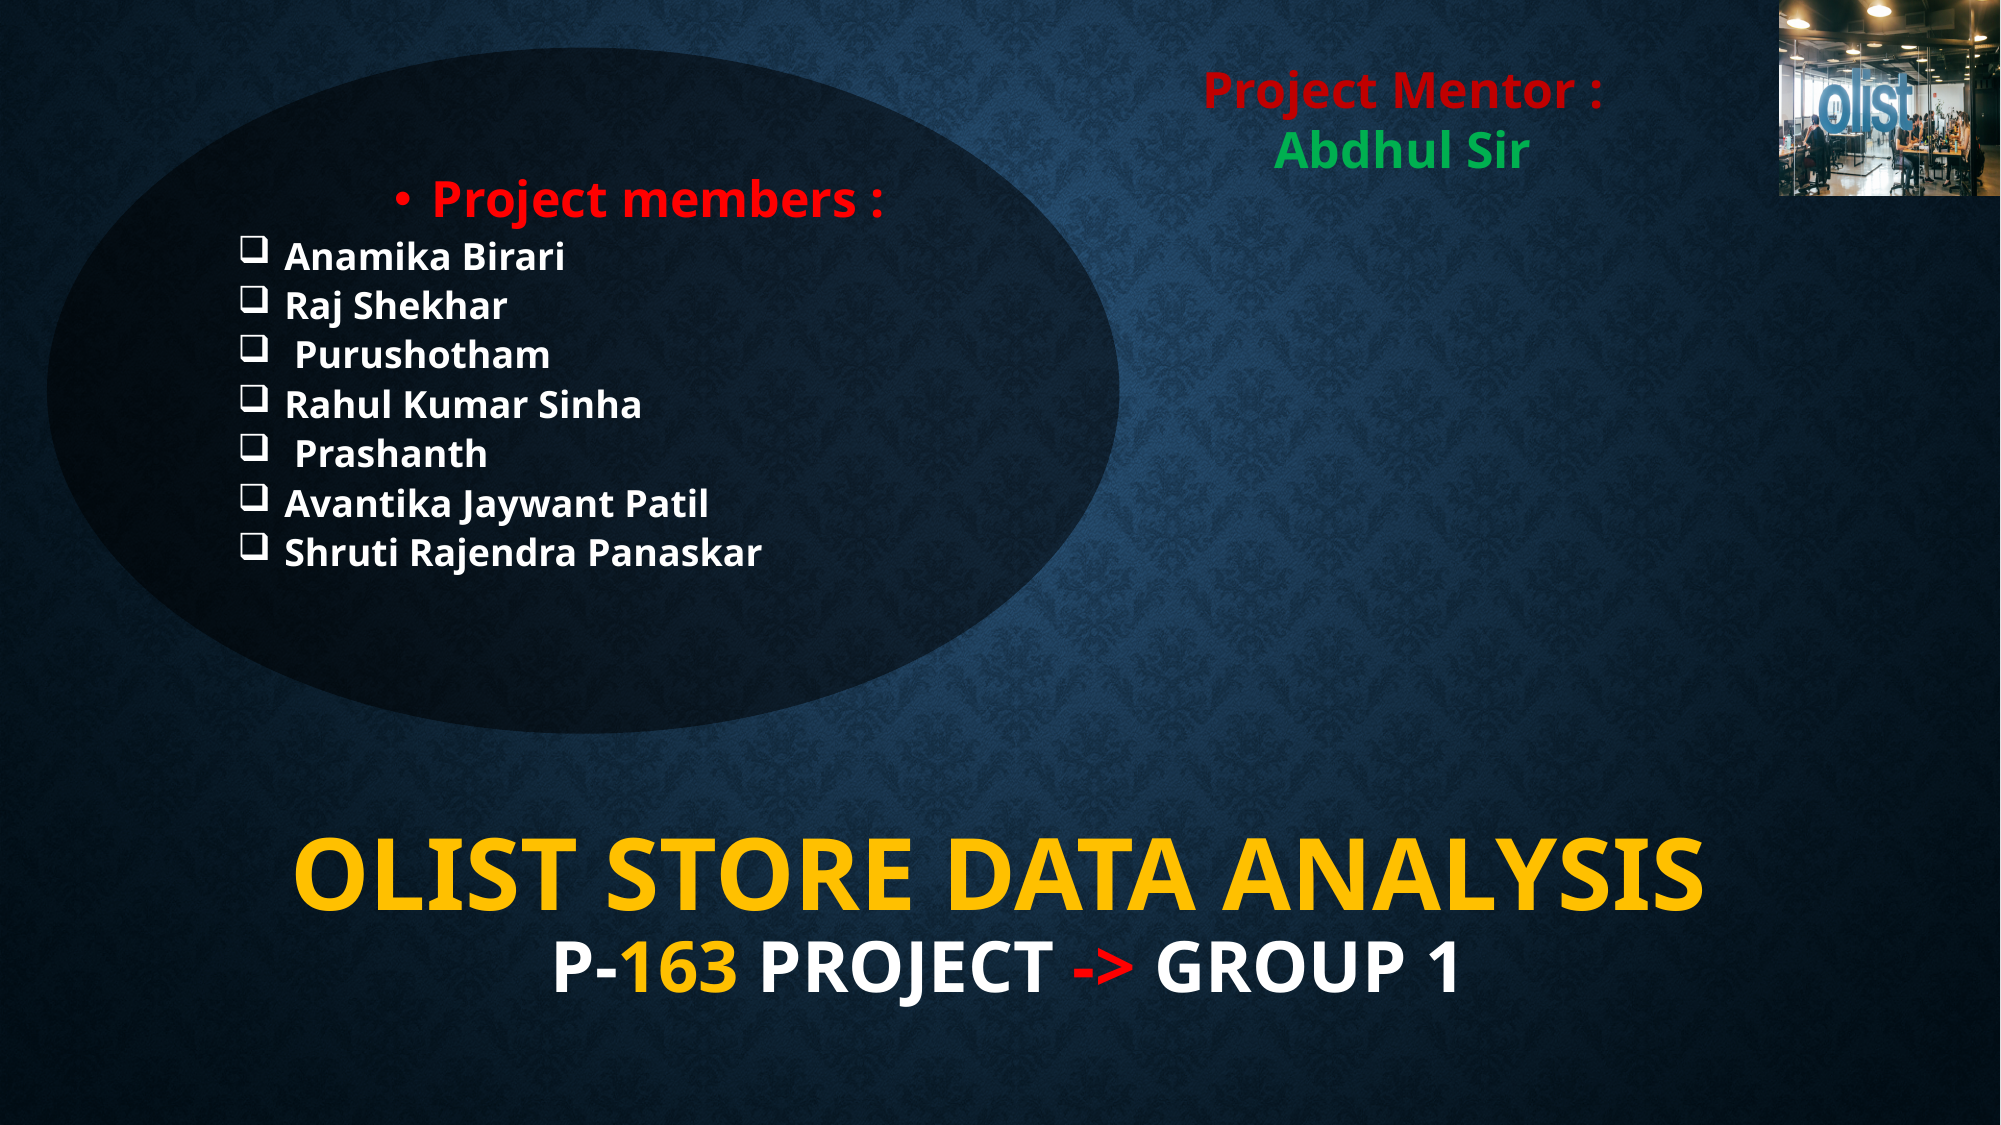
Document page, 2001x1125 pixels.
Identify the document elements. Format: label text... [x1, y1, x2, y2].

text_box Project members : Anamika Birari Raj Shekhar Purushotham Rahul Kumar Sinha Prashanth Avantika Jaywant Patil Shruti Rajendra Panaskar [46, 47, 1120, 734]
text_box Project Mentor : Abdhul Sir [1075, 113, 1731, 228]
title OLIST STORE DATA ANALYSIS P-163 Project -> Group 1 [149, 807, 1849, 1025]
picture [1778, 0, 2000, 197]
